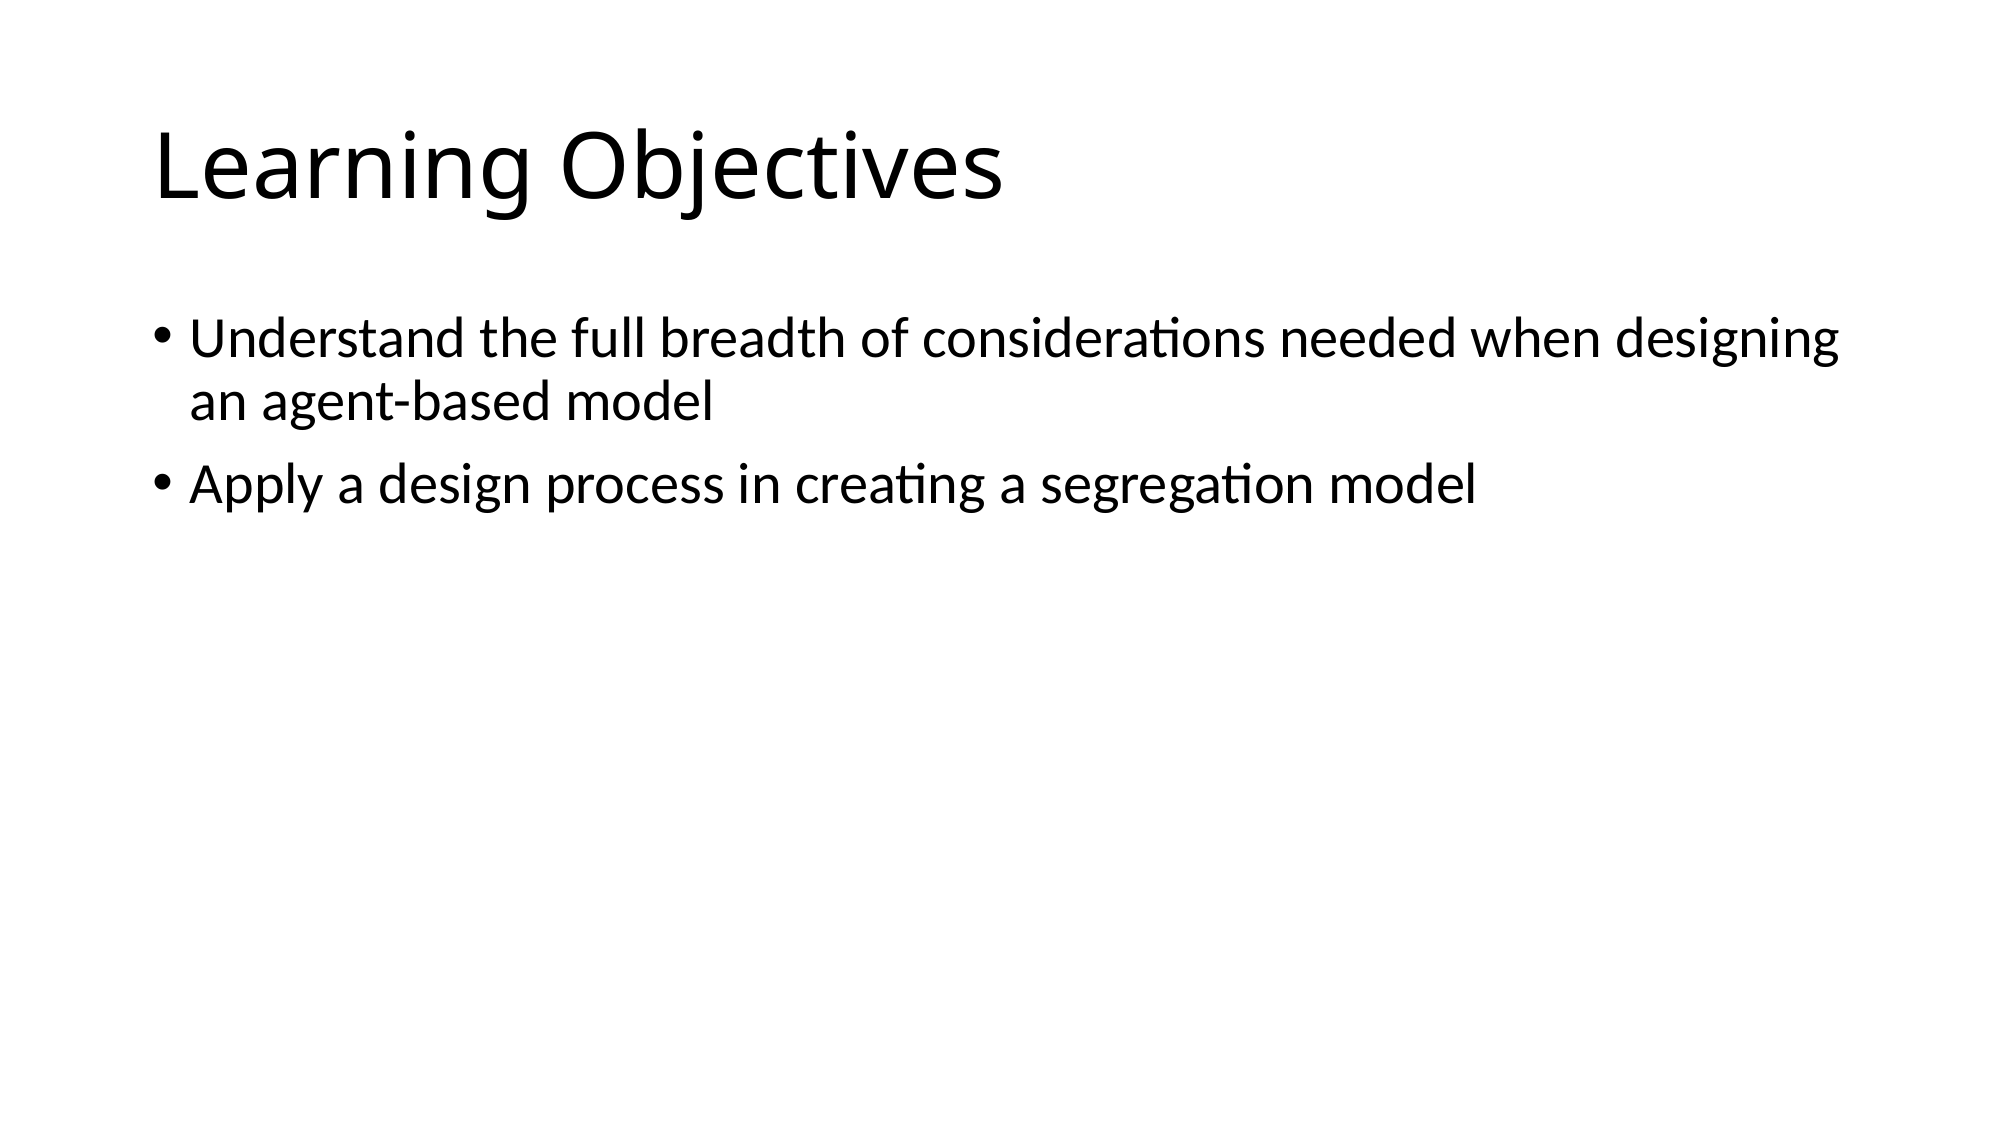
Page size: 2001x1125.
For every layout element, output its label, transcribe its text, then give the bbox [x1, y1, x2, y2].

list Understand the full breadth of considerations needed when designing an agent-based model Apply a design process in creating a segregation model [137, 299, 1863, 1014]
title Learning Objectives [137, 59, 1863, 278]
